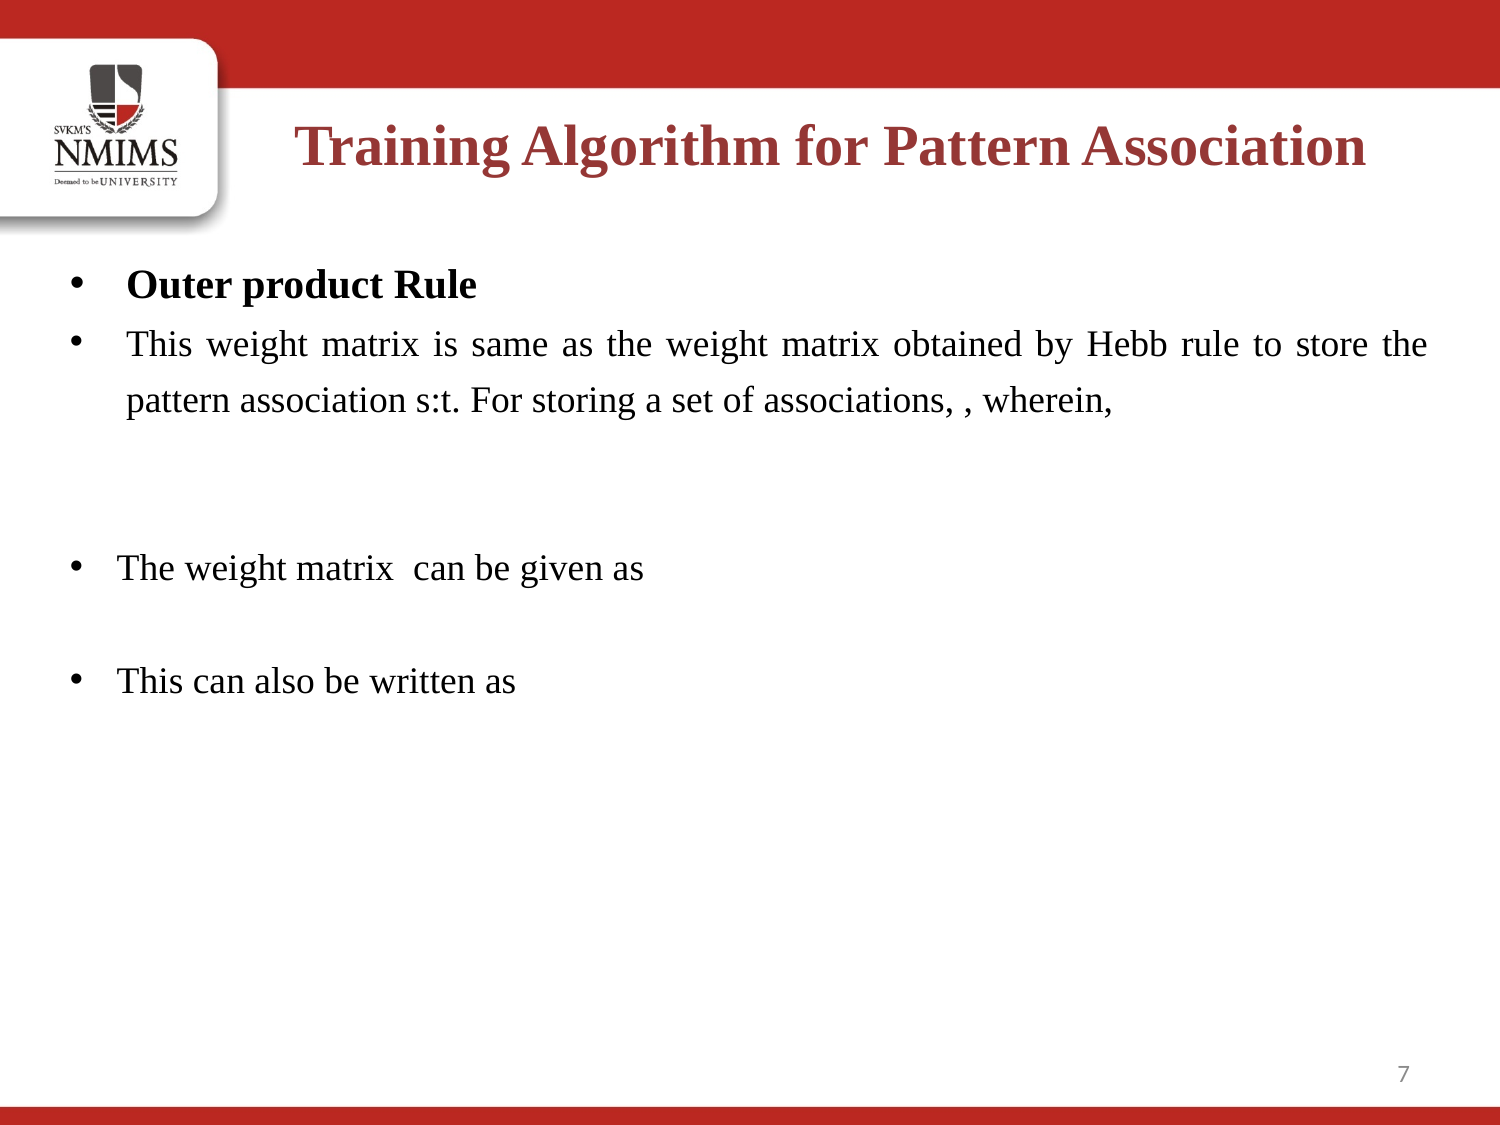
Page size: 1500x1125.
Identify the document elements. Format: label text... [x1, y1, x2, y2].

slide_number 7 [1074, 1042, 1425, 1103]
picture [0, 0, 1500, 1125]
text_box Training Algorithm for Pattern Association [237, 99, 1425, 185]
